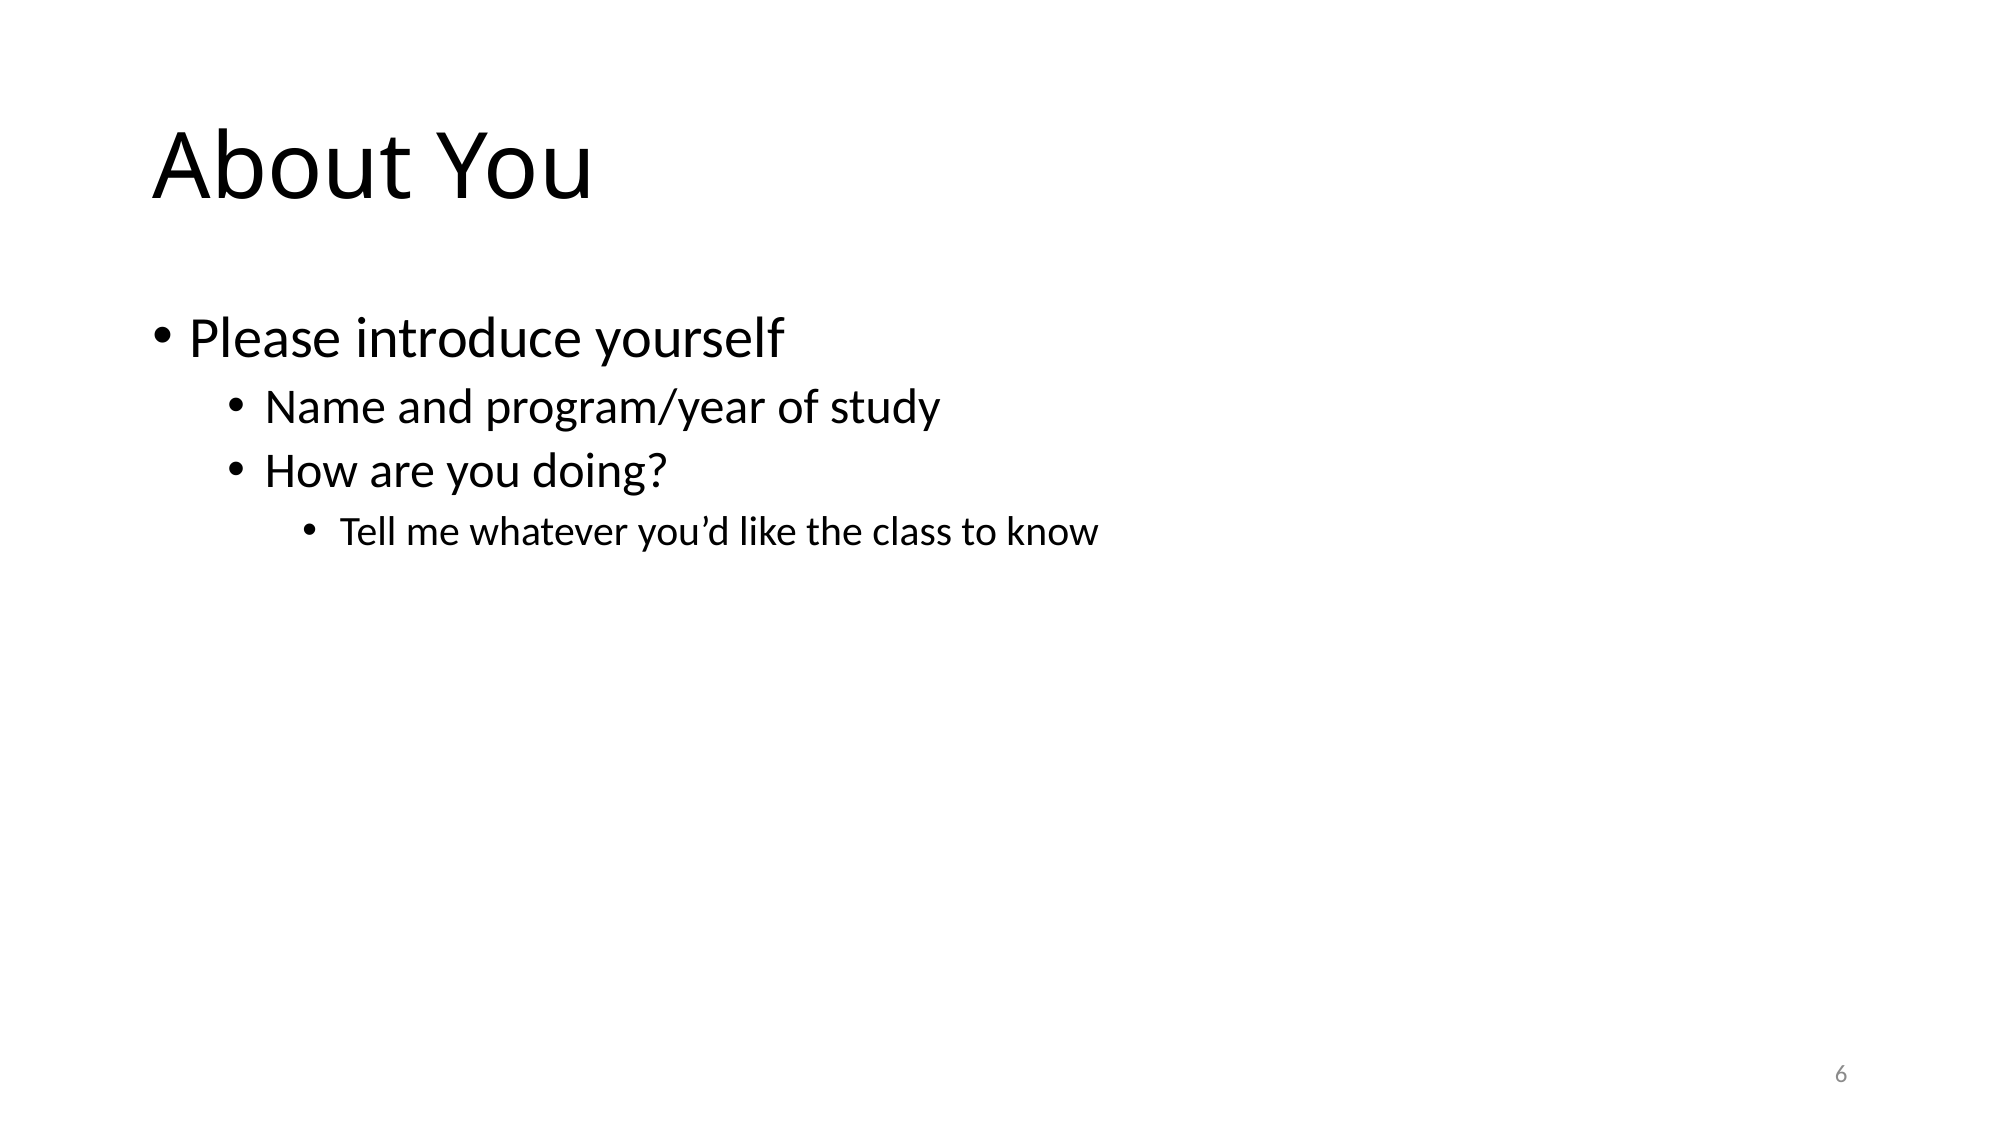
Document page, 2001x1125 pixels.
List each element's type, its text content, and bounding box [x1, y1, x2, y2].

title About You [137, 59, 1863, 278]
list Please introduce yourself Name and program/year of study How are you doing? Tell me whatever you’d like the class to know [137, 299, 1863, 1014]
slide_number 6 [1412, 1042, 1863, 1103]
